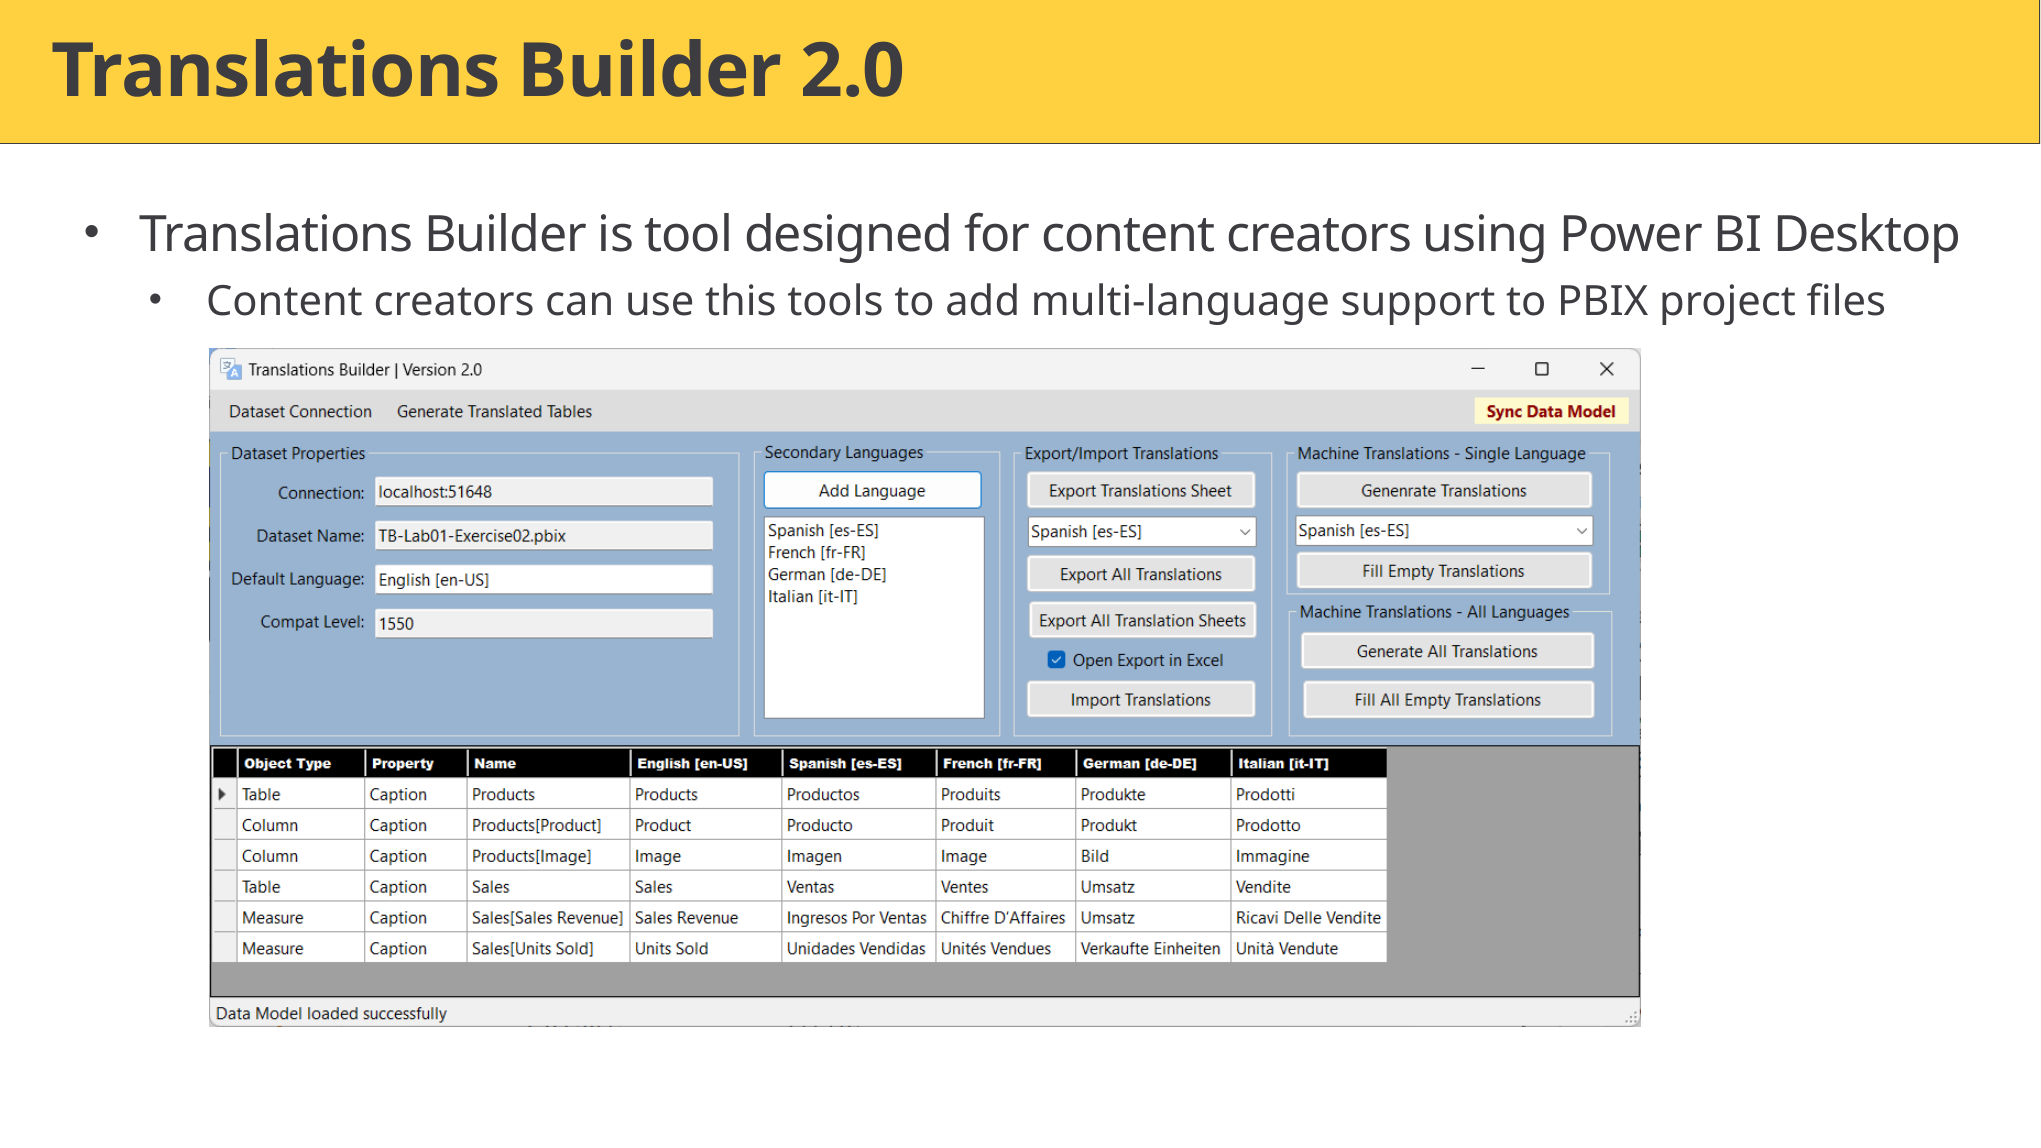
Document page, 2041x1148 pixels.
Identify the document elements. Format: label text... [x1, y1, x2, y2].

title Translations Builder 2.0 [51, 31, 1988, 113]
list Translations Builder is tool designed for content creators using Power BI Desktop Content creators can use this tools to add multi-language support to PBIX project files [83, 201, 1988, 326]
picture [209, 347, 1641, 1027]
